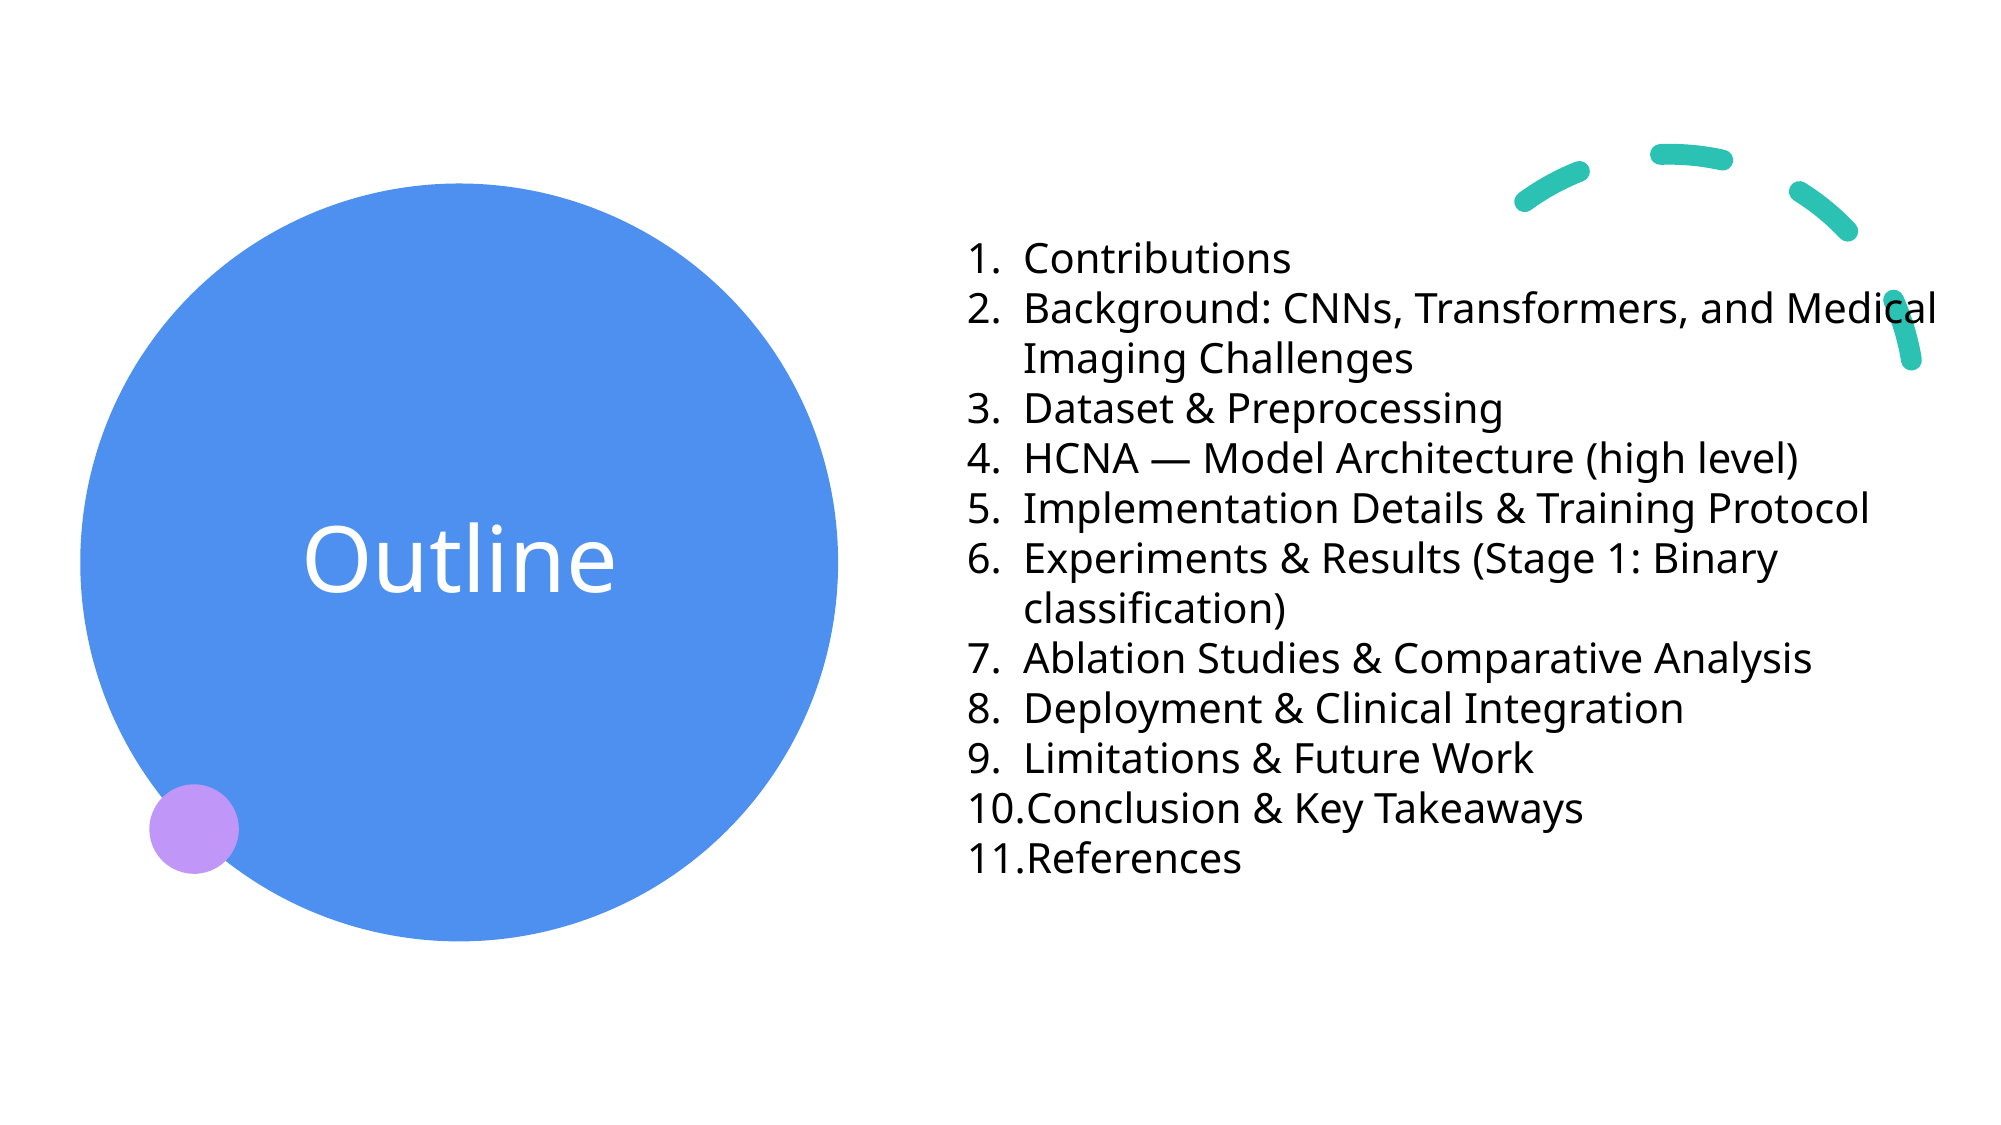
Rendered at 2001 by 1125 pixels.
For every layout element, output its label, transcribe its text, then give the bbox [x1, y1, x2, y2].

title Outline [100, 183, 820, 942]
list Contributions Background: CNNs, Transformers, and Medical Imaging Challenges Dataset & Preprocessing HCNA — Model Architecture (high level) Implementation Details & Training Protocol Experiments & Results (Stage 1: Binary classification) Ablation Studies & Comparative Analysis Deployment & Clinical Integration Limitations & Future Work Conclusion & Key Takeaways References [951, 0, 1978, 1125]
